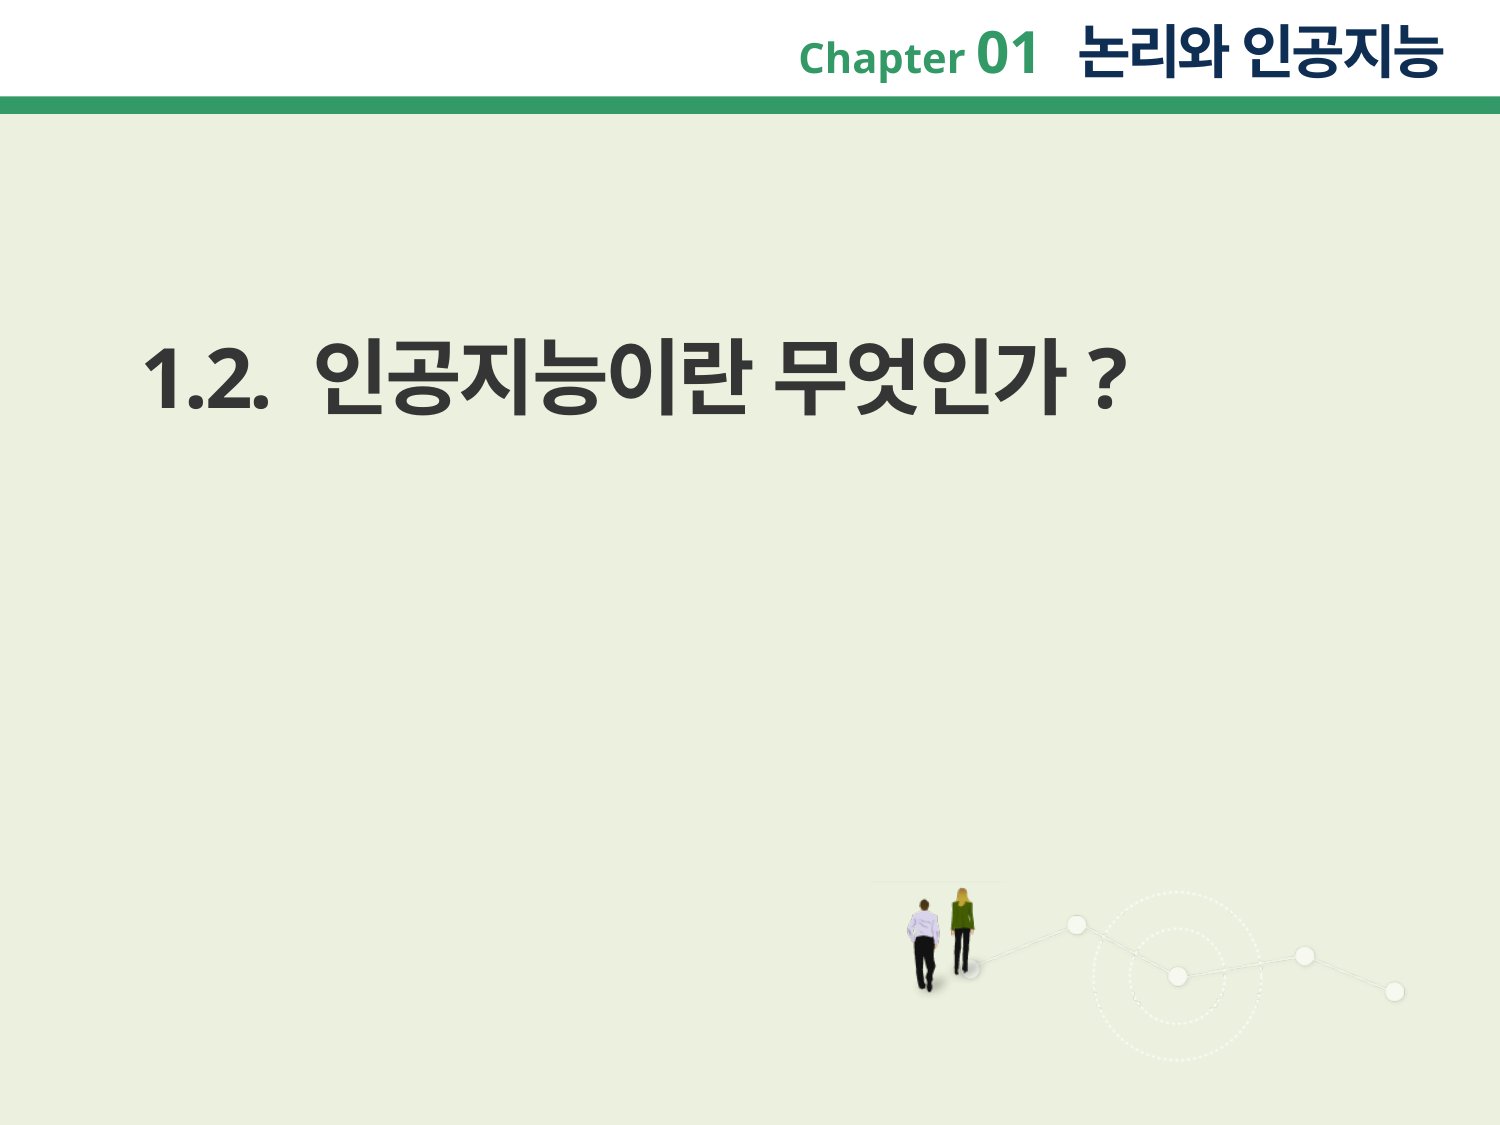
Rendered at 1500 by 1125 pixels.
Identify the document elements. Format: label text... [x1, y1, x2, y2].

picture [870, 881, 1414, 1104]
text_box 1.2. 인공지능이란 무엇인가? [125, 318, 1144, 433]
